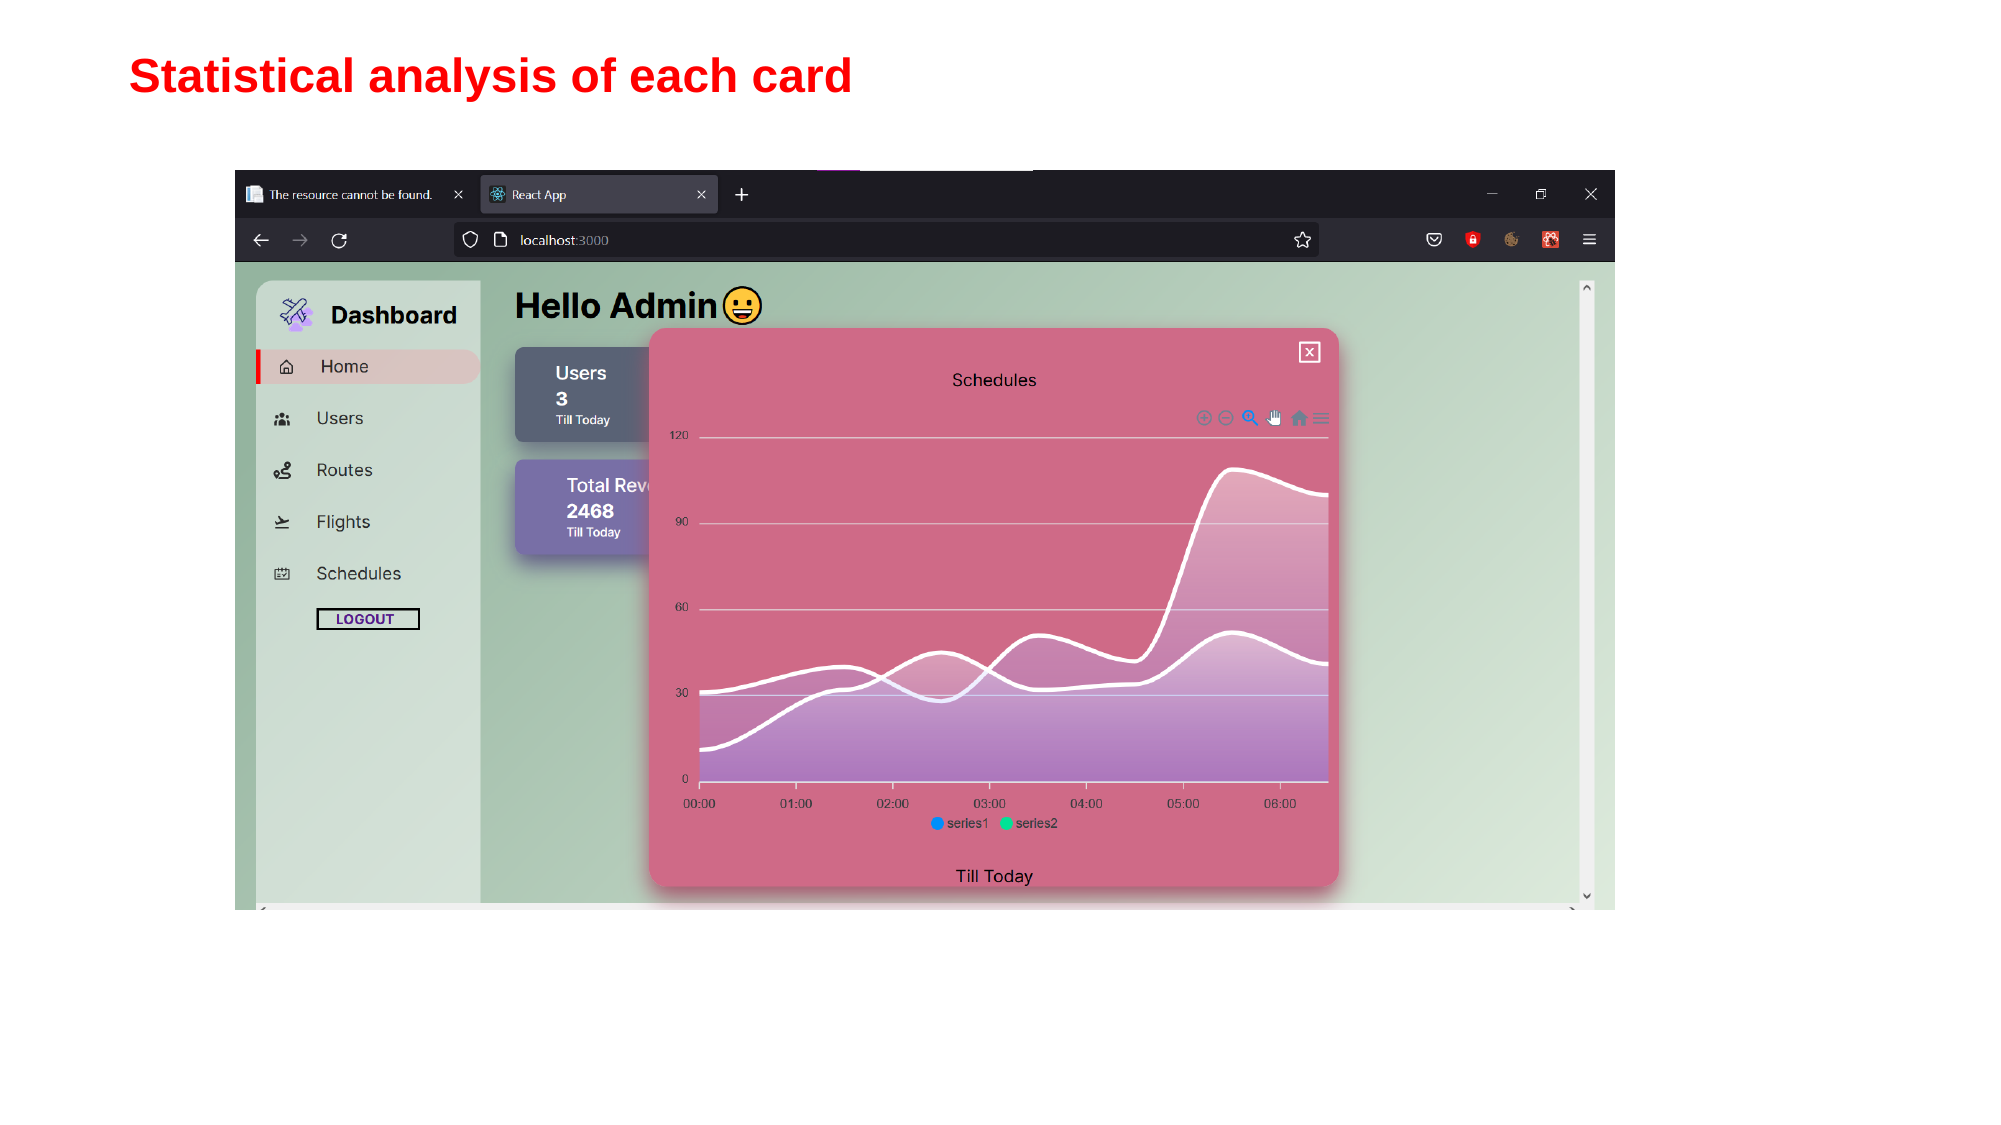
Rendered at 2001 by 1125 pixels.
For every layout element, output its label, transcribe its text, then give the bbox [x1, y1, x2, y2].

picture [235, 170, 1615, 910]
text_box Statistical analysis of each card [114, 37, 1823, 110]
